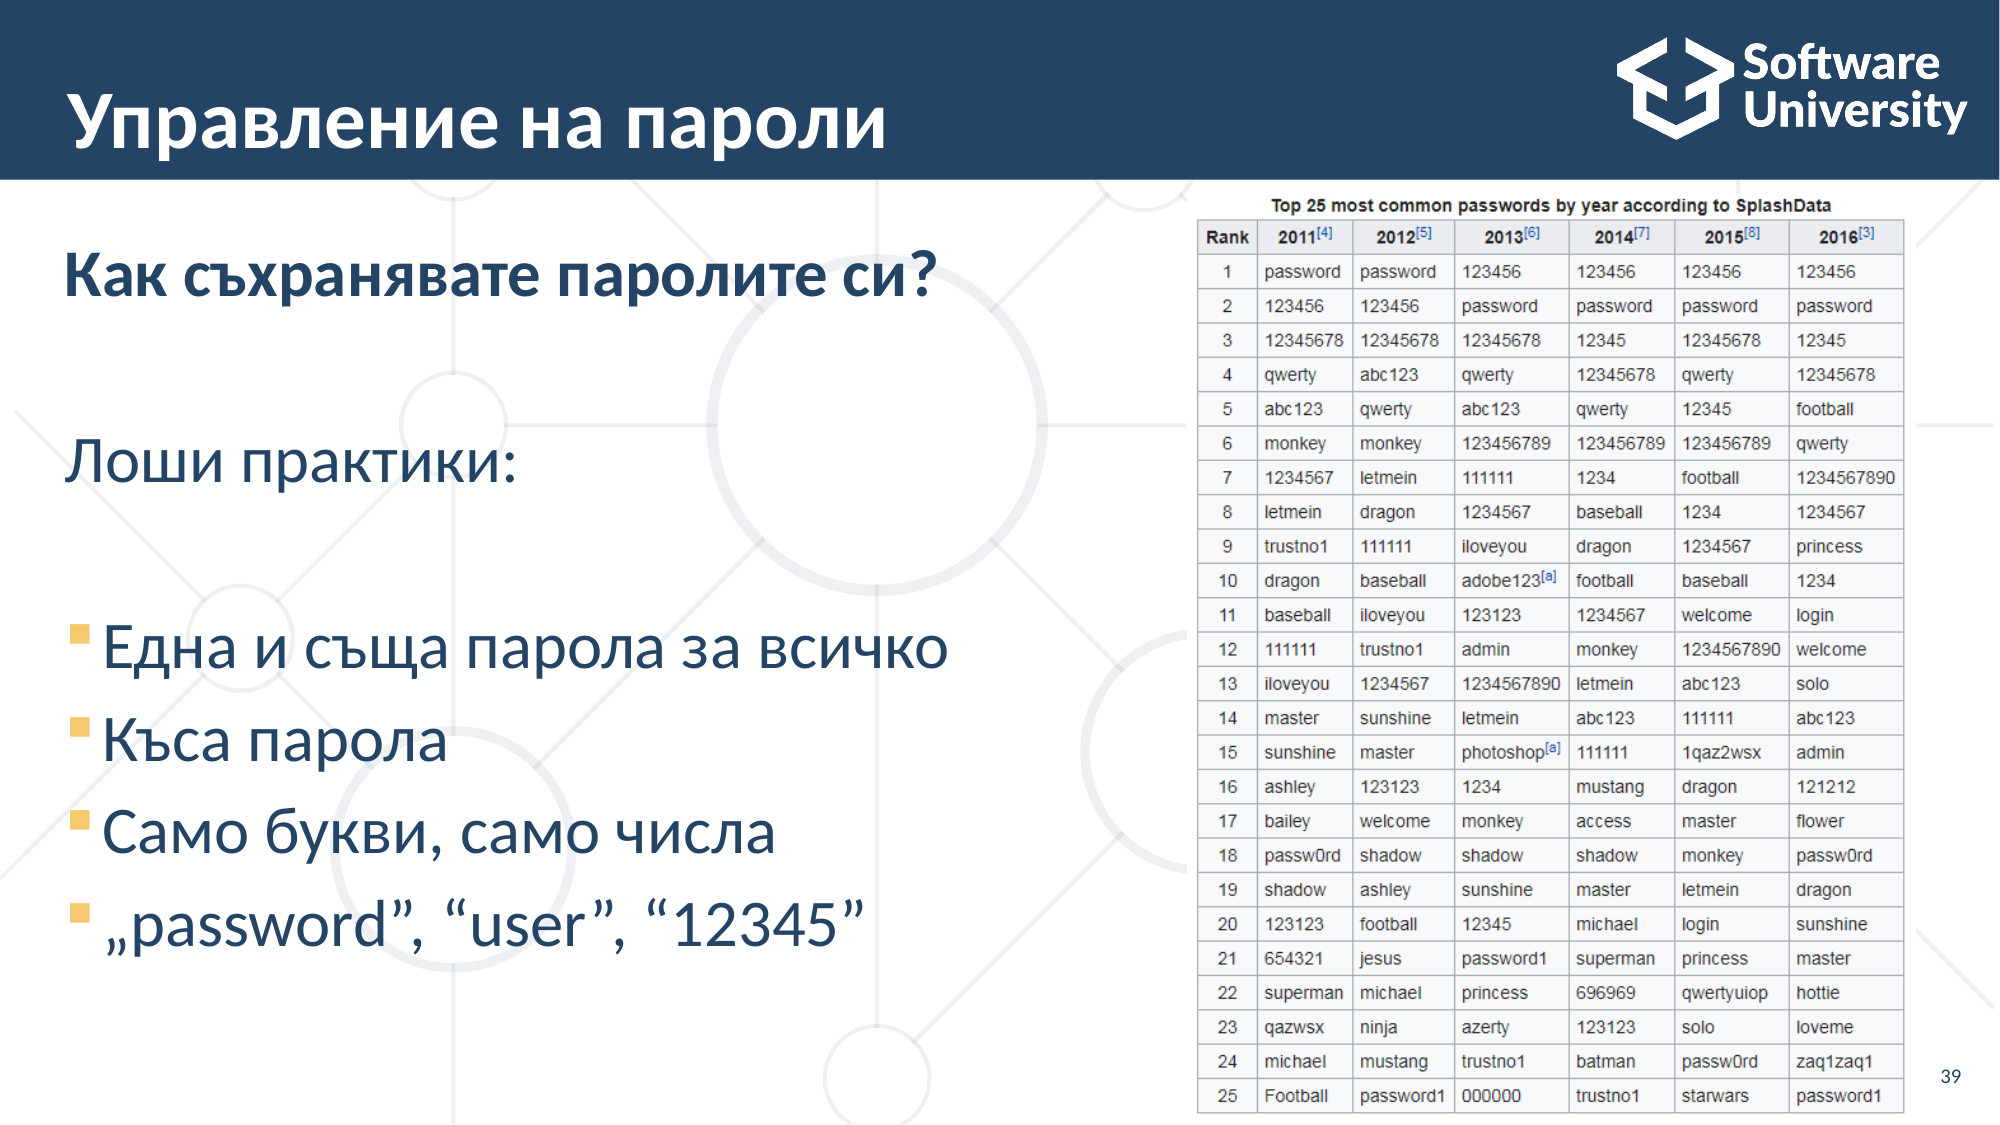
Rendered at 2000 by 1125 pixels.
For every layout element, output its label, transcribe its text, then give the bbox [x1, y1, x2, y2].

text_box Как съхранявате паролите си? Лоши практики: Една и съща парола за всичко Къса парола Само букви, само числа „password”, “user”, “12345” [49, 231, 1181, 1044]
picture [1186, 194, 1916, 1125]
picture [1617, 37, 1968, 140]
slide_number 39 [1920, 1049, 1968, 1101]
title Управление на пароли [49, 42, 1694, 188]
